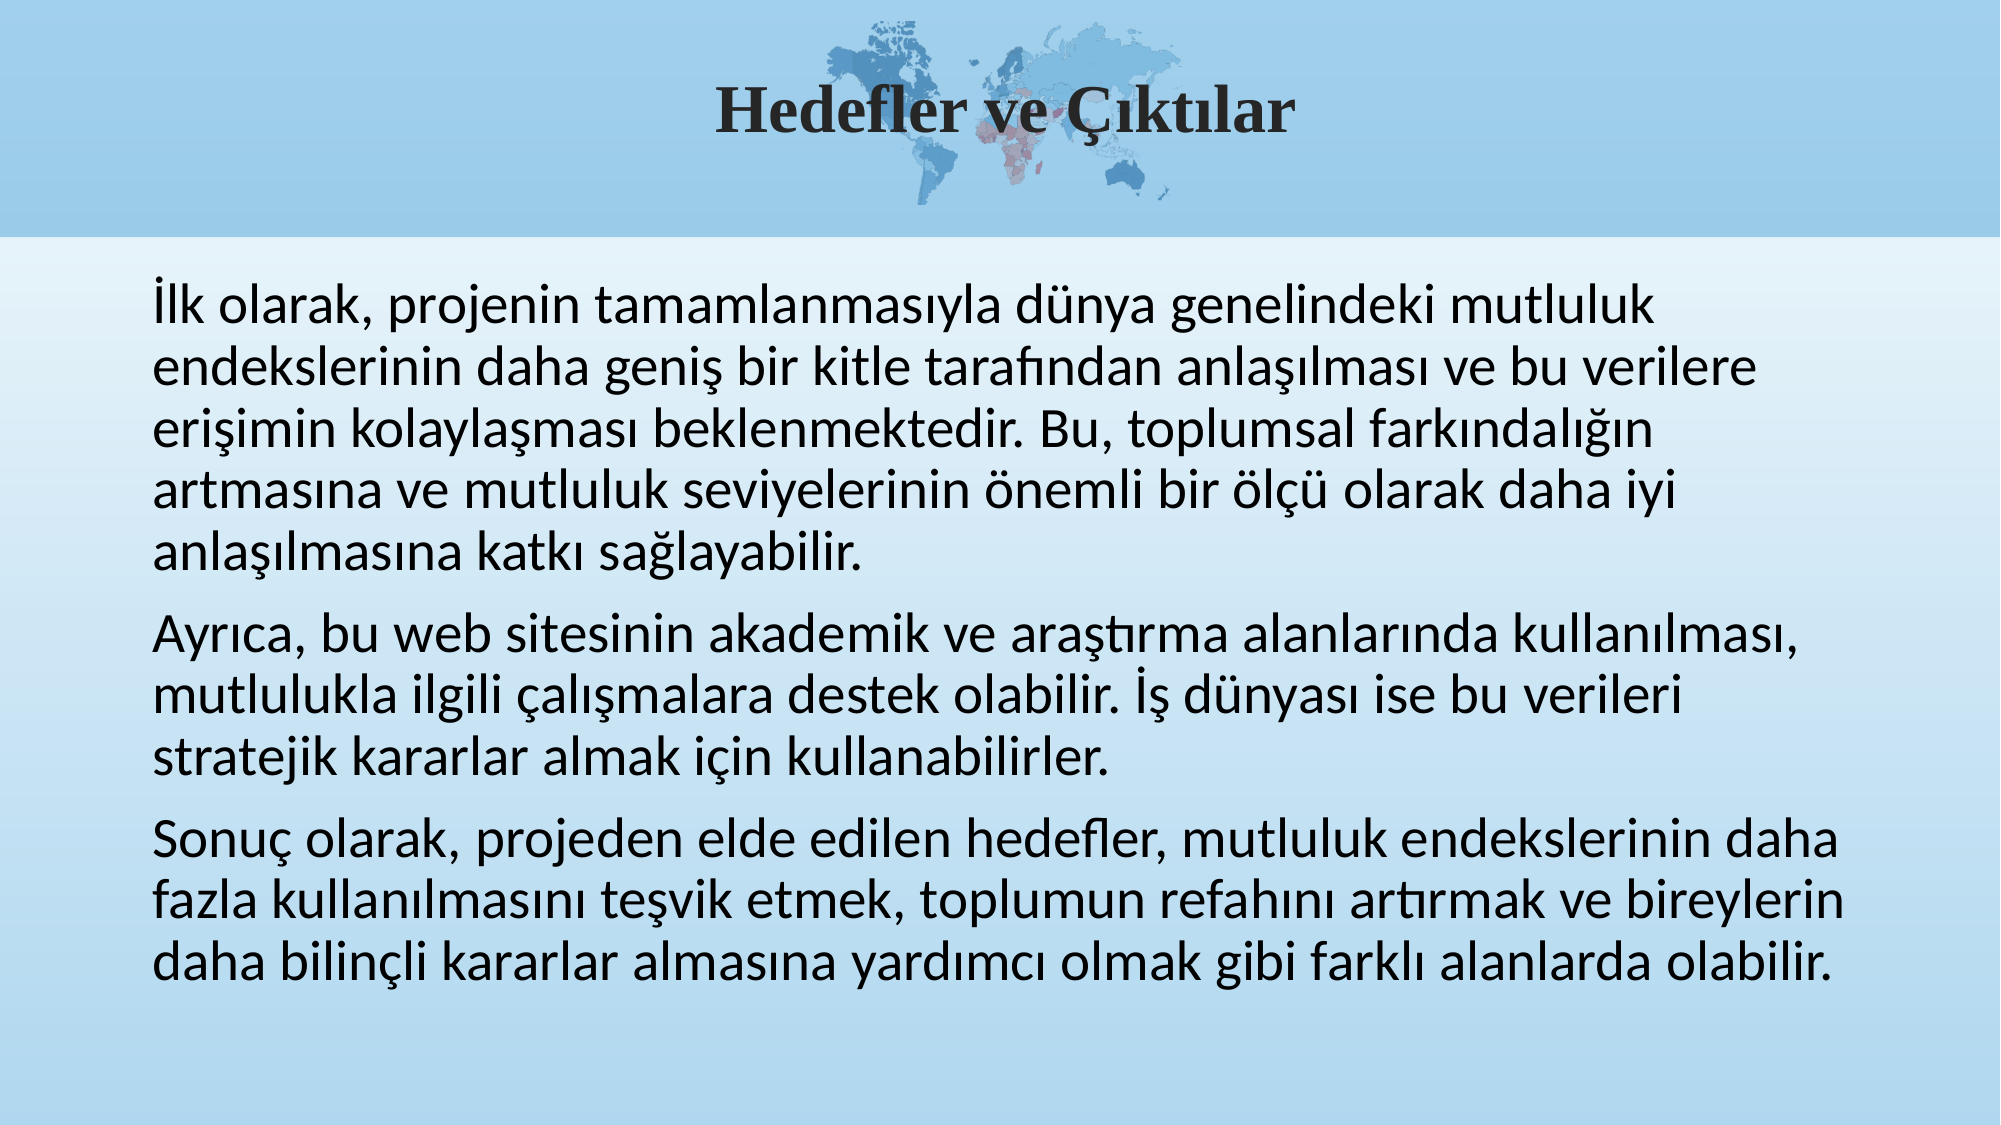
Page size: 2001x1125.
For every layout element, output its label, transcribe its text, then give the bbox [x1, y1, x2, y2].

title Hedefler ve Çıktılar [0, 0, 2000, 238]
list İlk olarak, projenin tamamlanmasıyla dünya genelindeki mutluluk endekslerinin daha geniş bir kitle tarafından anlaşılması ve bu verilere erişimin kolaylaşması beklenmektedir. Bu, toplumsal farkındalığın artmasına ve mutluluk seviyelerinin önemli bir ölçü olarak daha iyi anlaşılmasına katkı sağlayabilir. Ayrıca, bu web sitesinin akademik ve araştırma alanlarında kullanılması, mutlulukla ilgili çalışmalara destek olabilir. İş dünyası ise bu verileri stratejik kararlar almak için kullanabilirler. Sonuç olarak, projeden elde edilen hedefler, mutluluk endekslerinin daha fazla kullanılmasını teşvik etmek, toplumun refahını artırmak ve bireylerin daha bilinçli kararlar almasına yardımcı olmak gibi farklı alanlarda olabilir. [137, 267, 1863, 1014]
picture [817, 21, 1183, 205]
